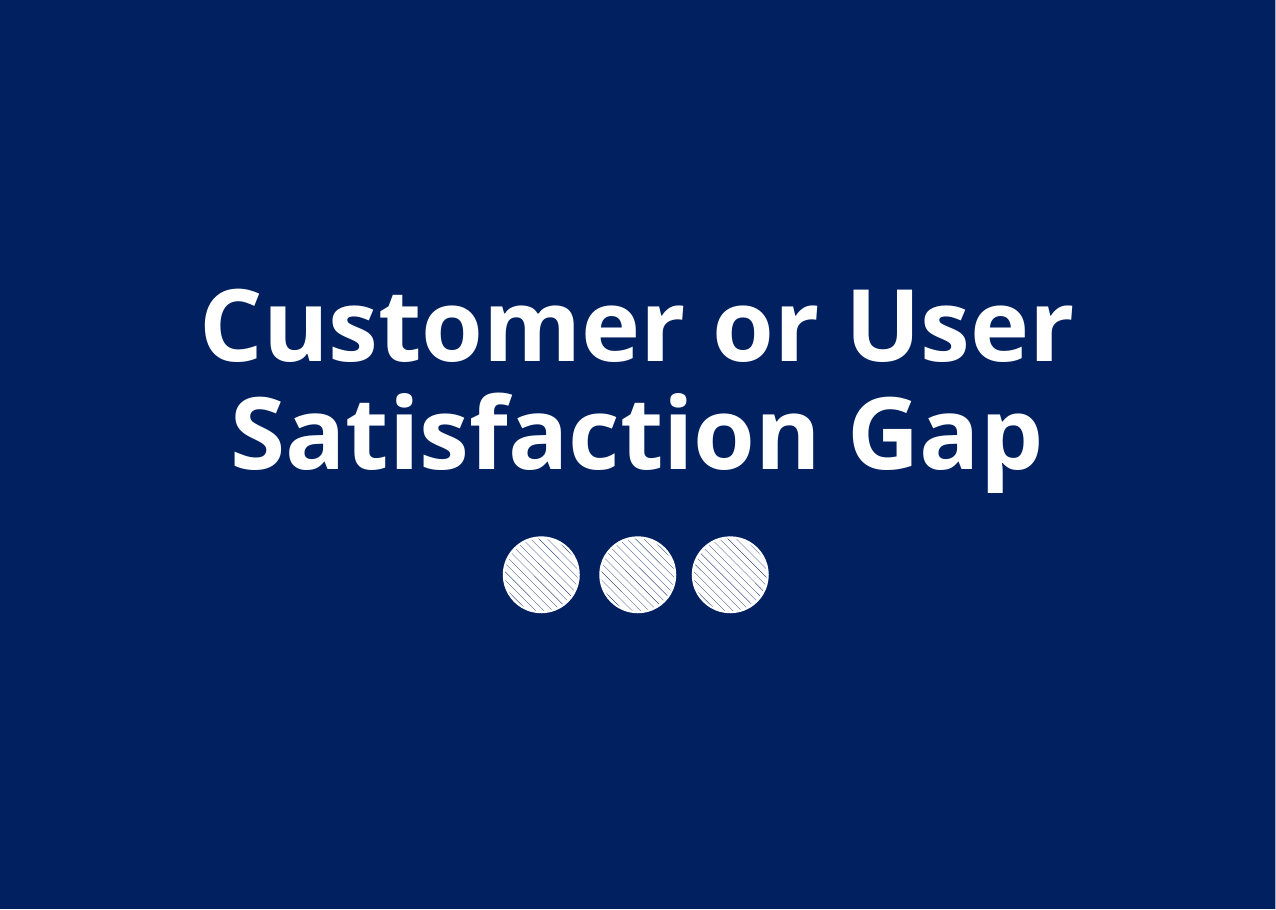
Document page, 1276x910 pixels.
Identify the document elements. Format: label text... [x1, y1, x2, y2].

title Customer or User Satisfaction Gap [117, 253, 1158, 513]
